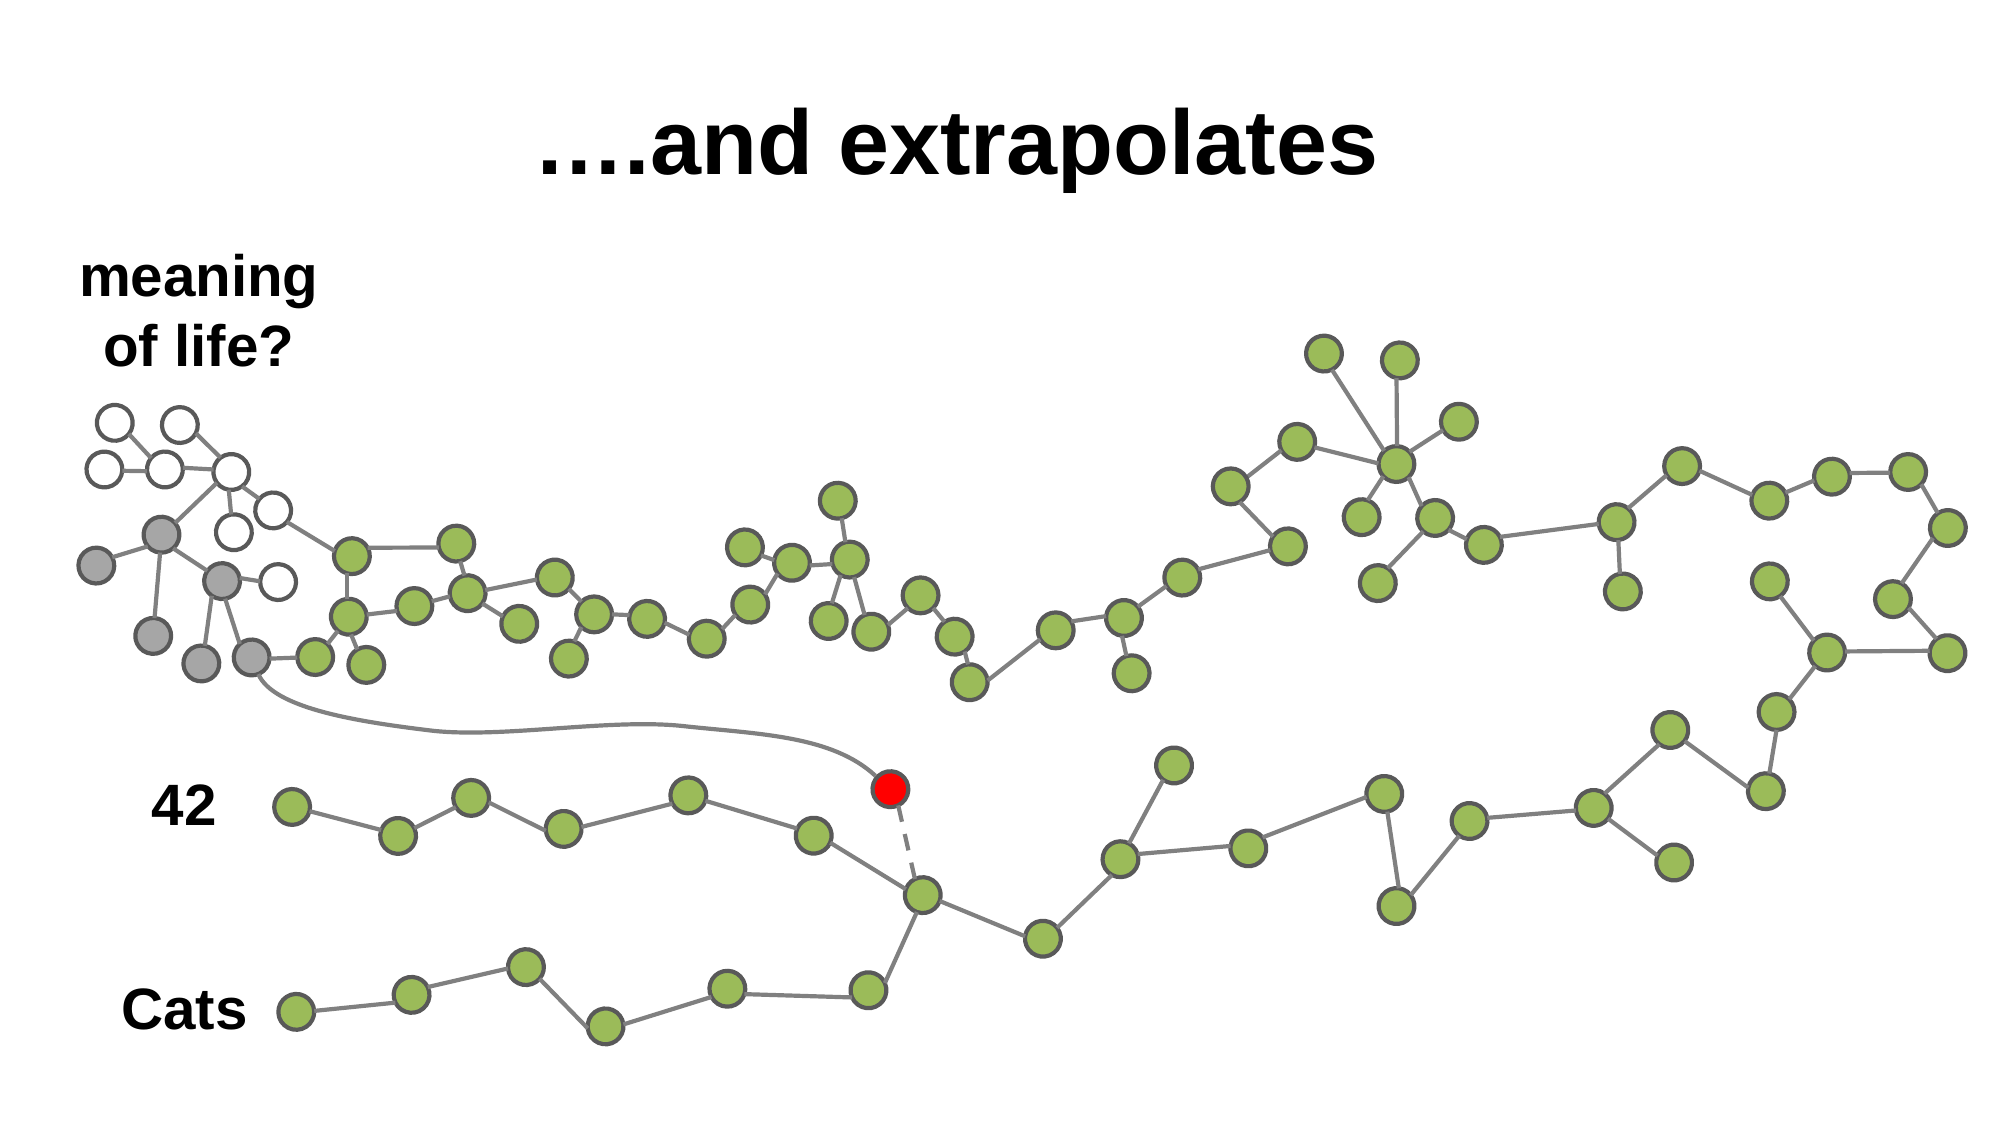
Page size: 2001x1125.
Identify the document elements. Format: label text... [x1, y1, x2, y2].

text_box [1162, 557, 1203, 598]
text_box [707, 968, 748, 1009]
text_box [1410, 835, 1460, 896]
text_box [1331, 369, 1385, 452]
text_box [1128, 779, 1164, 844]
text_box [964, 651, 969, 665]
text_box [1341, 497, 1382, 538]
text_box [622, 996, 712, 1025]
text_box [1121, 635, 1127, 657]
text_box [764, 573, 778, 595]
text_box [1908, 607, 1937, 640]
text_box [1872, 579, 1913, 620]
text_box [1807, 632, 1847, 673]
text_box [574, 626, 582, 642]
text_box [427, 968, 509, 988]
text_box [1927, 508, 1968, 548]
text_box [253, 490, 294, 531]
text_box [668, 775, 709, 816]
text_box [366, 610, 398, 615]
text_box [887, 607, 909, 626]
text_box [451, 777, 492, 818]
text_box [939, 900, 1026, 937]
text_box [1888, 452, 1929, 492]
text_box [1137, 845, 1231, 855]
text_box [313, 1002, 396, 1012]
text_box [141, 514, 182, 555]
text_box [1627, 474, 1667, 509]
text_box [851, 611, 892, 652]
text_box [1229, 828, 1269, 869]
text_box [1364, 774, 1405, 814]
text_box [231, 637, 272, 678]
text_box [241, 486, 260, 500]
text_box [1901, 537, 1934, 584]
text_box [1304, 333, 1344, 374]
text_box [870, 769, 911, 810]
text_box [1314, 446, 1379, 464]
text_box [705, 800, 798, 829]
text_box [853, 576, 865, 616]
text_box [76, 545, 117, 586]
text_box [1486, 810, 1577, 819]
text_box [1769, 729, 1777, 774]
text_box [848, 970, 889, 1011]
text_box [1070, 615, 1107, 622]
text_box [1262, 796, 1367, 838]
text_box [94, 402, 135, 443]
text_box 42 [136, 759, 232, 845]
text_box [482, 603, 504, 617]
text_box [1377, 444, 1417, 485]
text_box [817, 480, 858, 521]
text_box [447, 573, 487, 614]
text_box [574, 594, 614, 635]
text_box [1650, 710, 1691, 750]
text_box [1246, 449, 1282, 478]
text_box [903, 875, 943, 916]
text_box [228, 489, 232, 515]
text_box [145, 449, 185, 490]
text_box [1785, 480, 1815, 493]
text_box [225, 598, 241, 645]
text_box [1154, 745, 1194, 786]
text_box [1137, 585, 1167, 607]
text_box [900, 575, 941, 616]
text_box [332, 536, 372, 577]
text_box [627, 598, 668, 639]
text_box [831, 574, 841, 604]
text_box [934, 616, 975, 657]
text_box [1604, 743, 1660, 794]
text_box [1602, 571, 1643, 612]
text_box ….and extrapolates [517, 76, 1395, 201]
text_box [159, 405, 200, 446]
text_box [506, 947, 546, 988]
text_box [1464, 524, 1504, 565]
text_box [1104, 598, 1144, 638]
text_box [414, 806, 456, 829]
text_box [1100, 839, 1141, 880]
text_box [1376, 891, 1417, 926]
text_box [1111, 653, 1152, 694]
text_box meaning of life? [53, 230, 345, 386]
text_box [581, 803, 673, 828]
text_box [1749, 561, 1790, 602]
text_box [128, 433, 152, 459]
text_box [932, 607, 945, 623]
text_box [1023, 918, 1063, 959]
text_box [181, 643, 222, 684]
text_box [1210, 466, 1251, 507]
text_box [724, 527, 765, 568]
text_box [378, 815, 419, 856]
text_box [987, 639, 1041, 681]
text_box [1387, 811, 1400, 889]
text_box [760, 555, 775, 561]
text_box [488, 801, 546, 831]
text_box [721, 614, 736, 630]
text_box Cats [106, 963, 263, 1049]
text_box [154, 552, 161, 619]
text_box [1746, 771, 1786, 812]
text_box [1756, 691, 1797, 732]
text_box [214, 512, 254, 553]
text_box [884, 911, 918, 984]
text_box [534, 557, 575, 598]
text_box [1499, 523, 1600, 538]
text_box [1811, 456, 1852, 497]
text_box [459, 560, 465, 576]
text_box [588, 1006, 625, 1047]
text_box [111, 546, 149, 558]
text_box [276, 991, 316, 1032]
text_box [772, 542, 812, 583]
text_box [485, 579, 538, 591]
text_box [568, 588, 582, 602]
text_box [328, 596, 368, 637]
text_box [730, 584, 771, 625]
text_box [133, 616, 174, 656]
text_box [1198, 549, 1271, 570]
text_box [1438, 401, 1479, 442]
text_box [808, 601, 849, 641]
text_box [172, 548, 208, 572]
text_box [204, 595, 213, 647]
text_box [259, 562, 299, 603]
text_box [295, 637, 336, 678]
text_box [897, 805, 916, 880]
text_box [346, 644, 387, 685]
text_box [1448, 529, 1468, 540]
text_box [539, 978, 588, 1029]
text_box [327, 630, 339, 645]
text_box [286, 521, 335, 552]
text_box [436, 523, 477, 564]
text_box [1415, 497, 1456, 538]
text_box [1654, 842, 1694, 883]
text_box [1749, 480, 1790, 521]
text_box [1277, 421, 1318, 462]
text_box [212, 452, 252, 492]
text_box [841, 517, 846, 543]
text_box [1921, 483, 1939, 514]
text_box [949, 662, 989, 703]
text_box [1699, 470, 1753, 496]
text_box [174, 482, 218, 524]
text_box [1684, 740, 1749, 788]
text_box [793, 815, 834, 856]
text_box [391, 974, 432, 1015]
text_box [1056, 874, 1113, 928]
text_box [1387, 531, 1424, 569]
text_box [394, 586, 435, 627]
text_box [84, 449, 125, 490]
text_box [1573, 788, 1614, 828]
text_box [1607, 818, 1658, 856]
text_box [1408, 476, 1422, 507]
text_box [548, 638, 589, 679]
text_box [1239, 501, 1274, 537]
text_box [664, 622, 690, 635]
text_box [1662, 446, 1703, 487]
text_box [499, 603, 540, 644]
text_box [272, 786, 313, 827]
text_box [1596, 502, 1637, 542]
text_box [1409, 429, 1444, 453]
text_box [1267, 526, 1308, 567]
text_box [687, 618, 727, 659]
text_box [239, 577, 261, 582]
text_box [1779, 595, 1814, 641]
text_box [1928, 633, 1968, 674]
text_box [202, 561, 242, 602]
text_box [309, 810, 382, 831]
text_box [1035, 610, 1076, 651]
text_box [1379, 340, 1420, 381]
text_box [1367, 475, 1384, 501]
text_box [545, 808, 583, 849]
text_box [829, 539, 870, 580]
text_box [431, 596, 451, 602]
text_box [829, 842, 906, 890]
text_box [195, 432, 221, 458]
text_box [1357, 563, 1398, 604]
text_box [257, 673, 876, 777]
text_box [1449, 801, 1489, 841]
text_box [350, 634, 358, 650]
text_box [1788, 665, 1816, 700]
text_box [744, 993, 853, 998]
